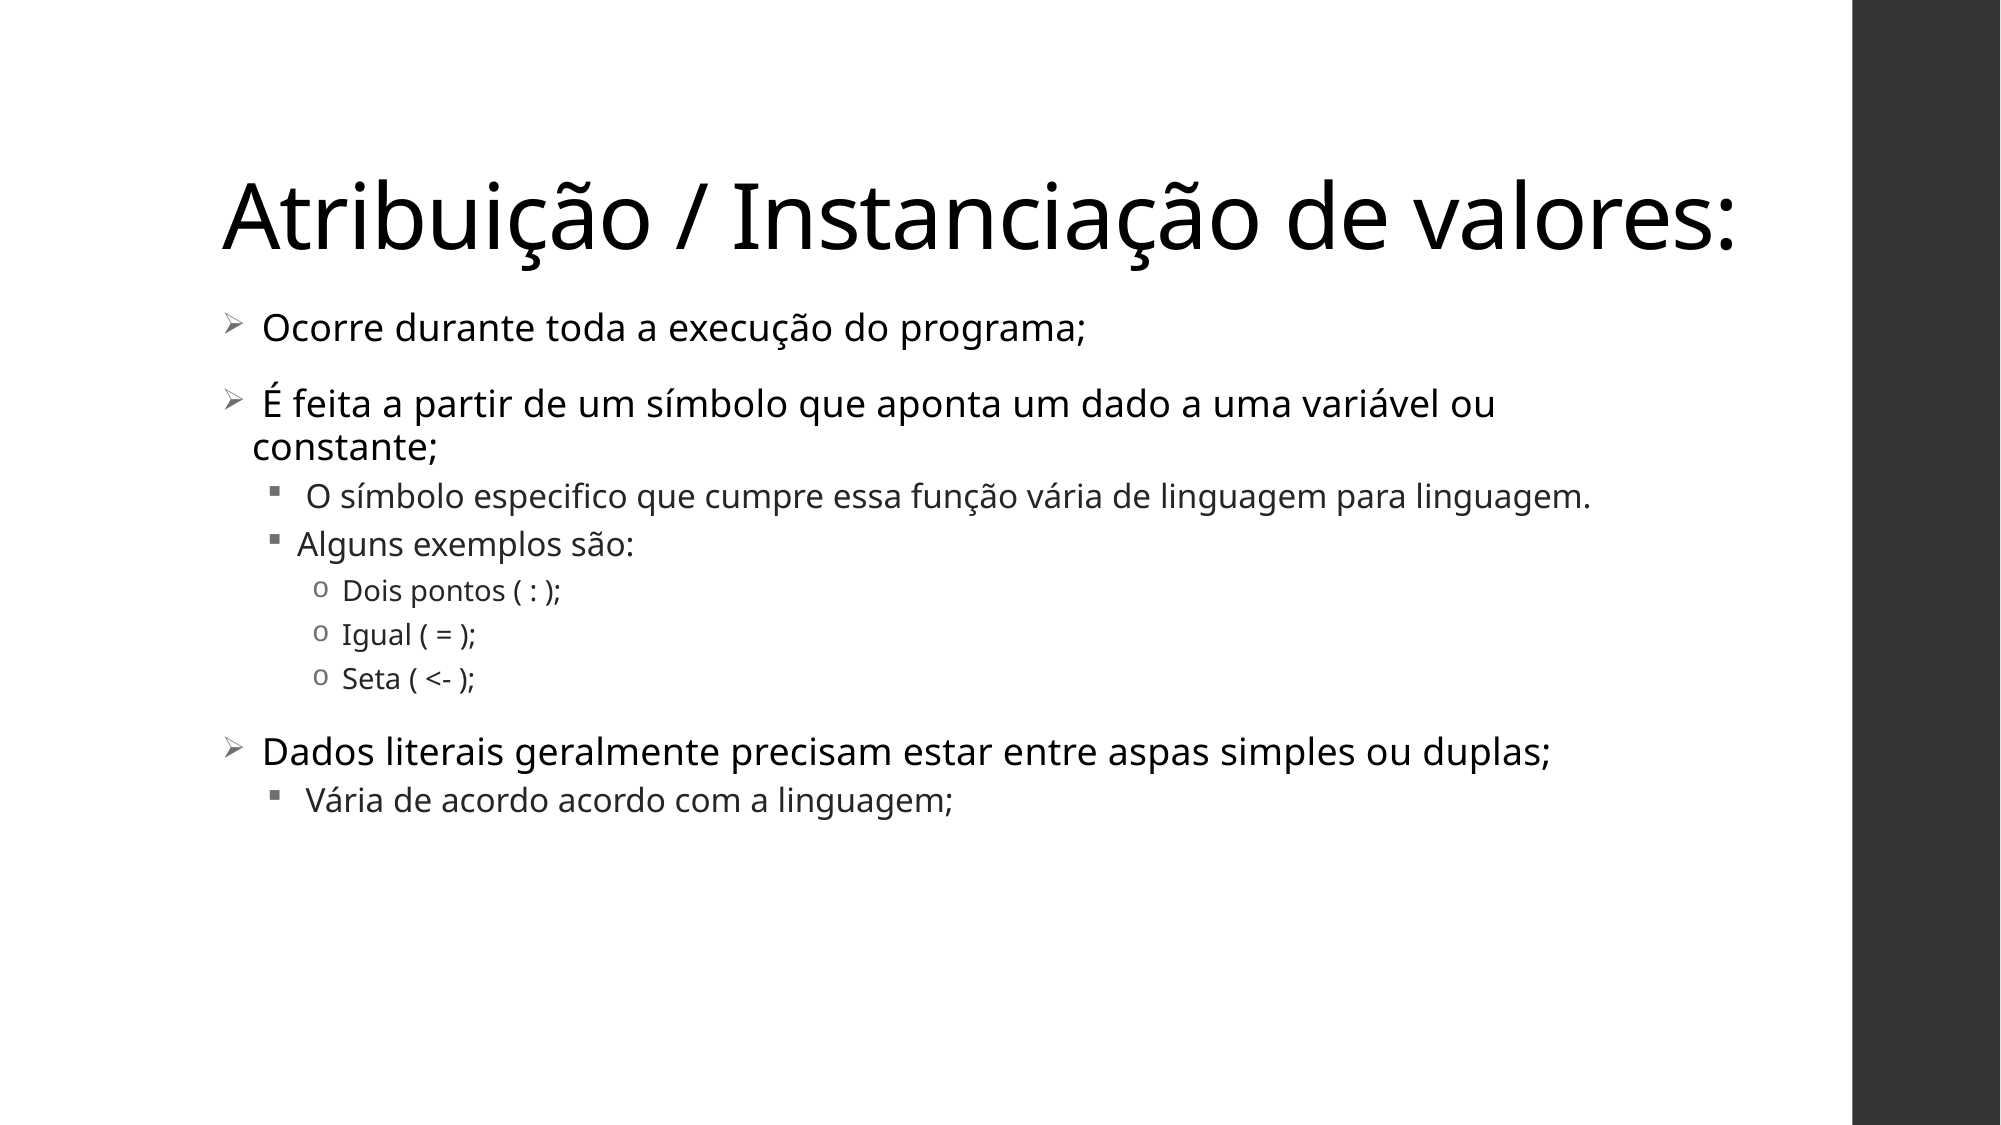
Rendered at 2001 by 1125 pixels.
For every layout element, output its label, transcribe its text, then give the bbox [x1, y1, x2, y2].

list Ocorre durante toda a execução do programa; É feita a partir de um símbolo que aponta um dado a uma variável ou constante; O símbolo especifico que cumpre essa função vária de linguagem para linguagem. Alguns exemplos são: Dois pontos ( : ); Igual ( = ); Seta ( <- ); Dados literais geralmente precisam estar entre aspas simples ou duplas; Vária de acordo acordo com a linguagem; [206, 299, 1617, 1014]
title Atribuição / Instanciação de valores: [206, 60, 1797, 278]
